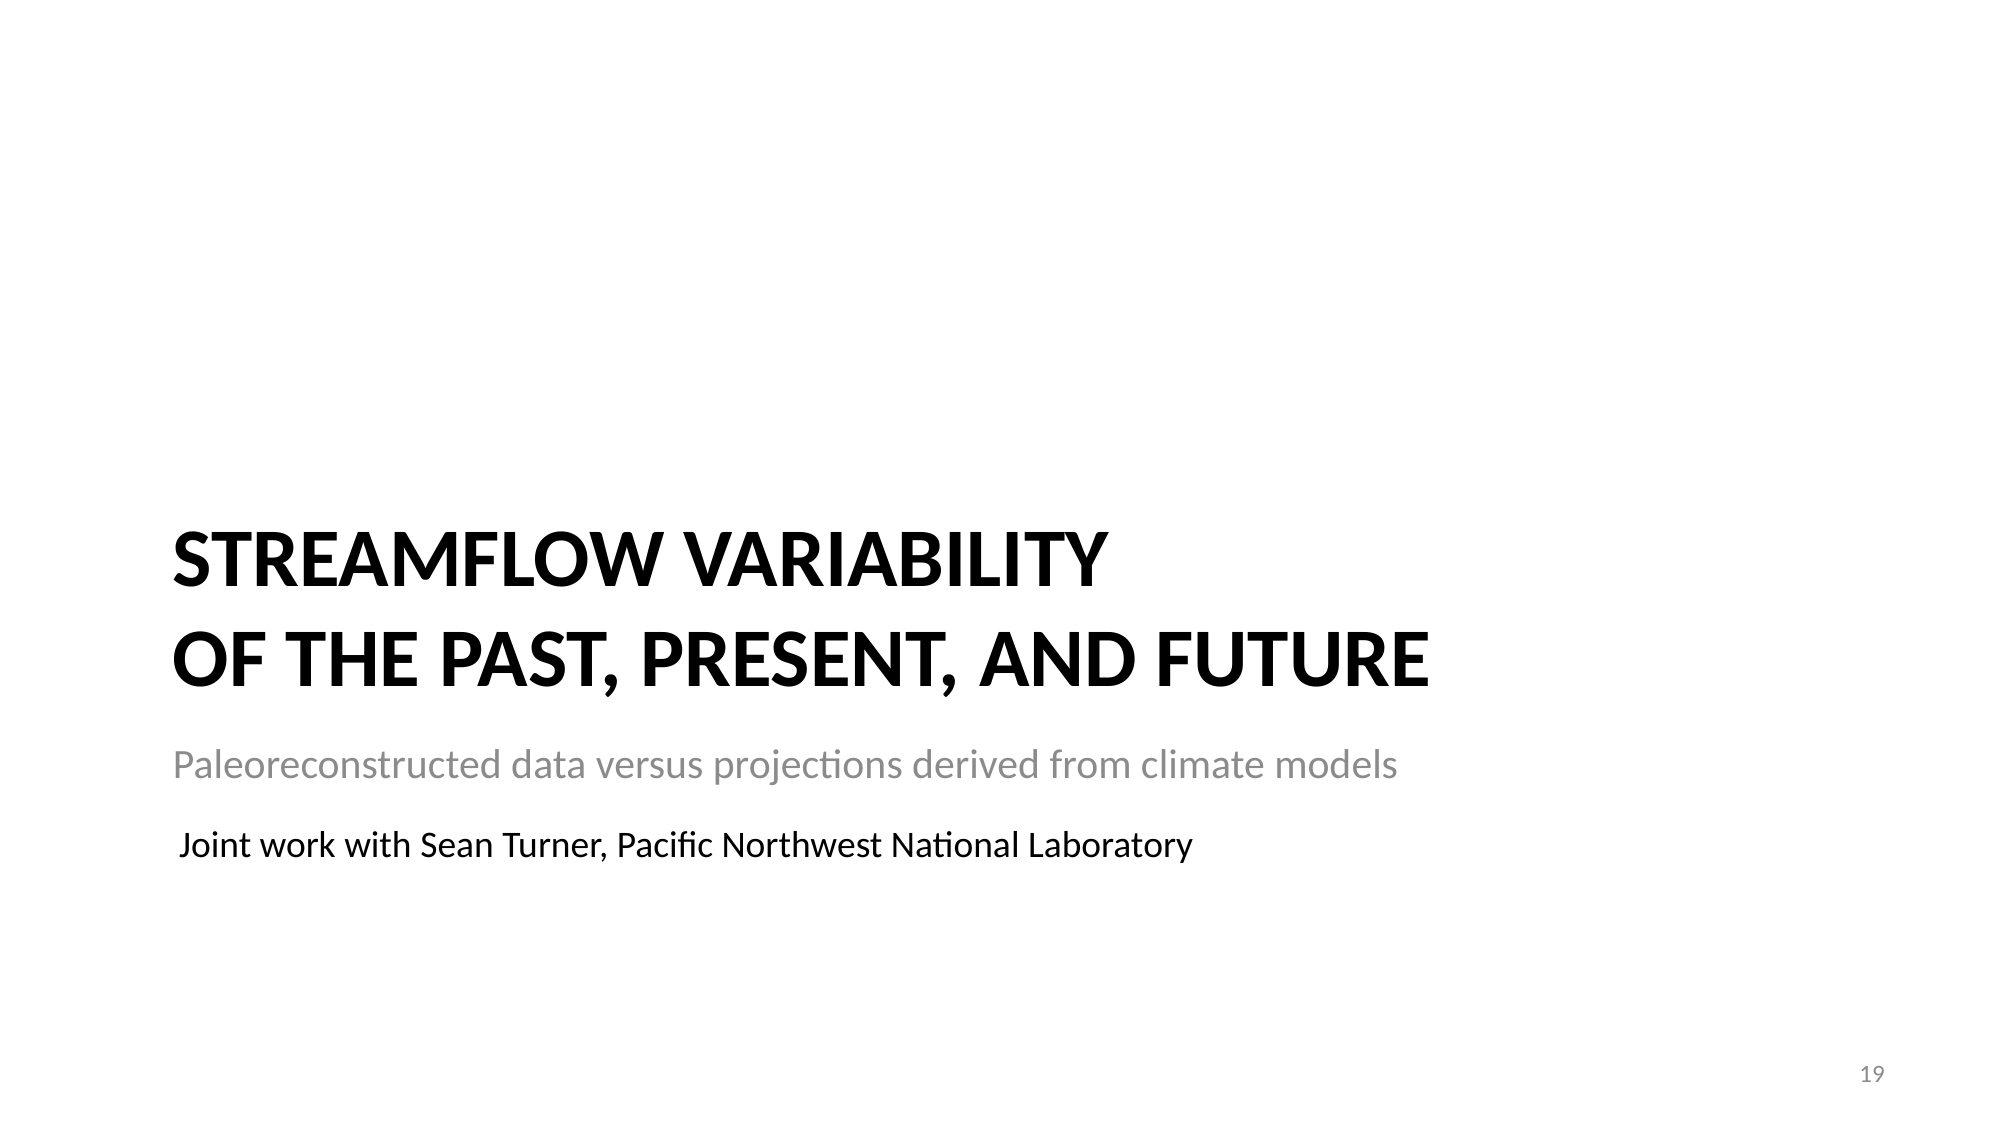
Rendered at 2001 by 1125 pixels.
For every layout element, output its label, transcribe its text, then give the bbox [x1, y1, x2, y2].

list Paleoreconstructed data versus projections derived from climate models [157, 725, 1858, 795]
text_box Joint work with Sean Turner, Pacific Northwest National Laboratory [164, 812, 1210, 873]
slide_number 19 [1433, 1042, 1900, 1103]
title Streamflow variability of the past, present, and future [157, 495, 1858, 720]
